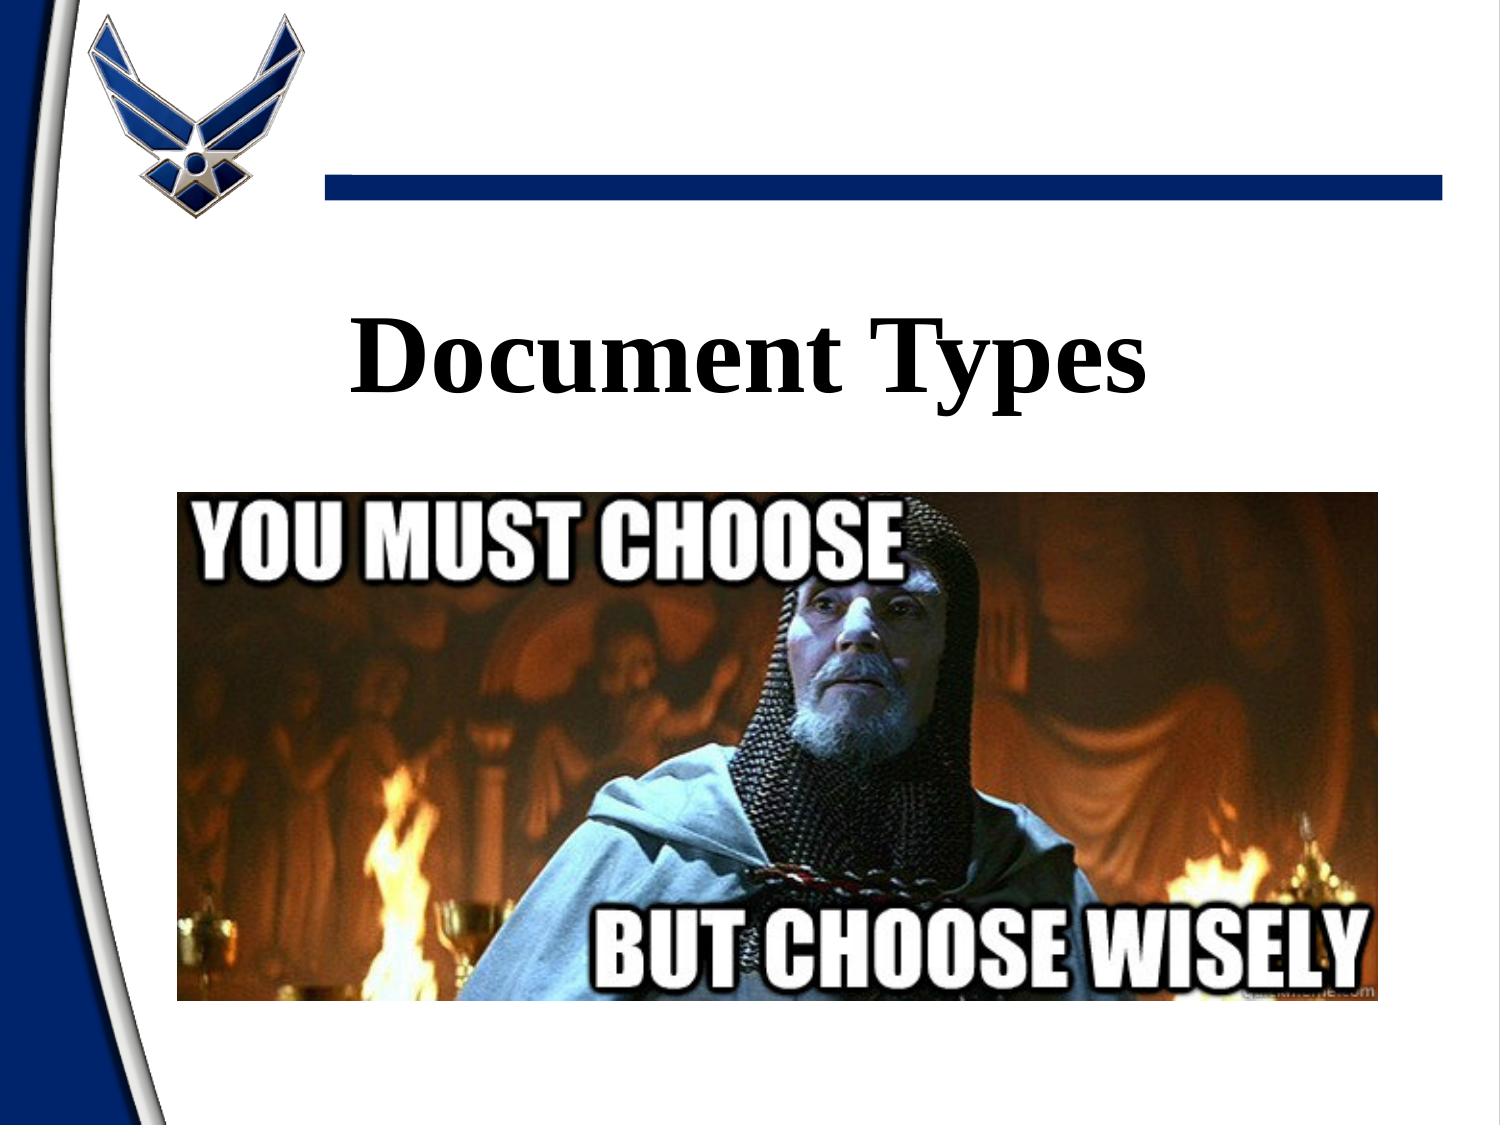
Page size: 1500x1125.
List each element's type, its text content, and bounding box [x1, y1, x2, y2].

title Document Types [87, 253, 1439, 442]
picture [0, 0, 1500, 1125]
